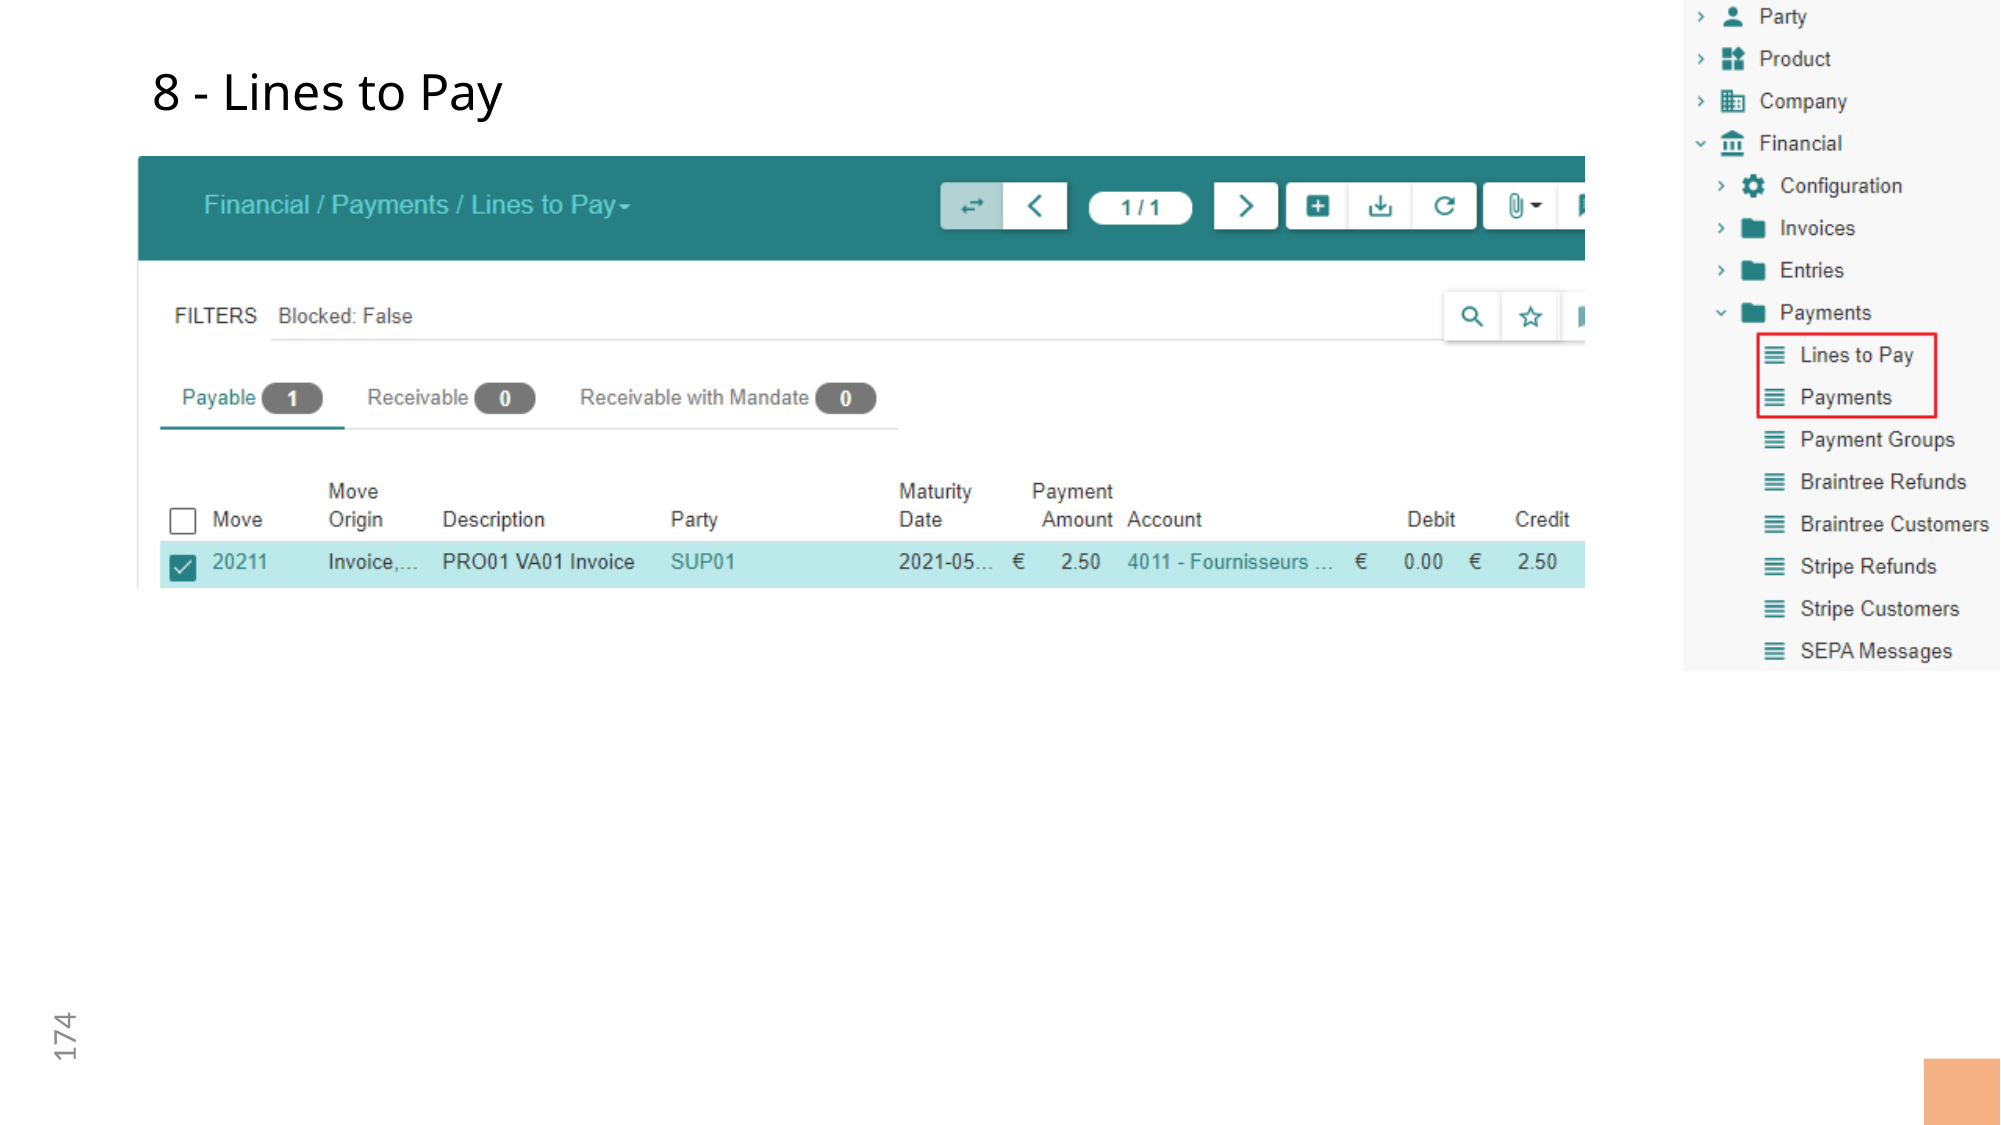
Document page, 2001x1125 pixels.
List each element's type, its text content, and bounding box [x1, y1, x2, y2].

slide_number 174 [32, 969, 93, 1108]
text_box [1923, 1058, 2000, 1125]
picture [137, 156, 1585, 588]
picture [1683, 0, 2000, 671]
title 8 - Lines to Pay [137, 59, 1683, 136]
